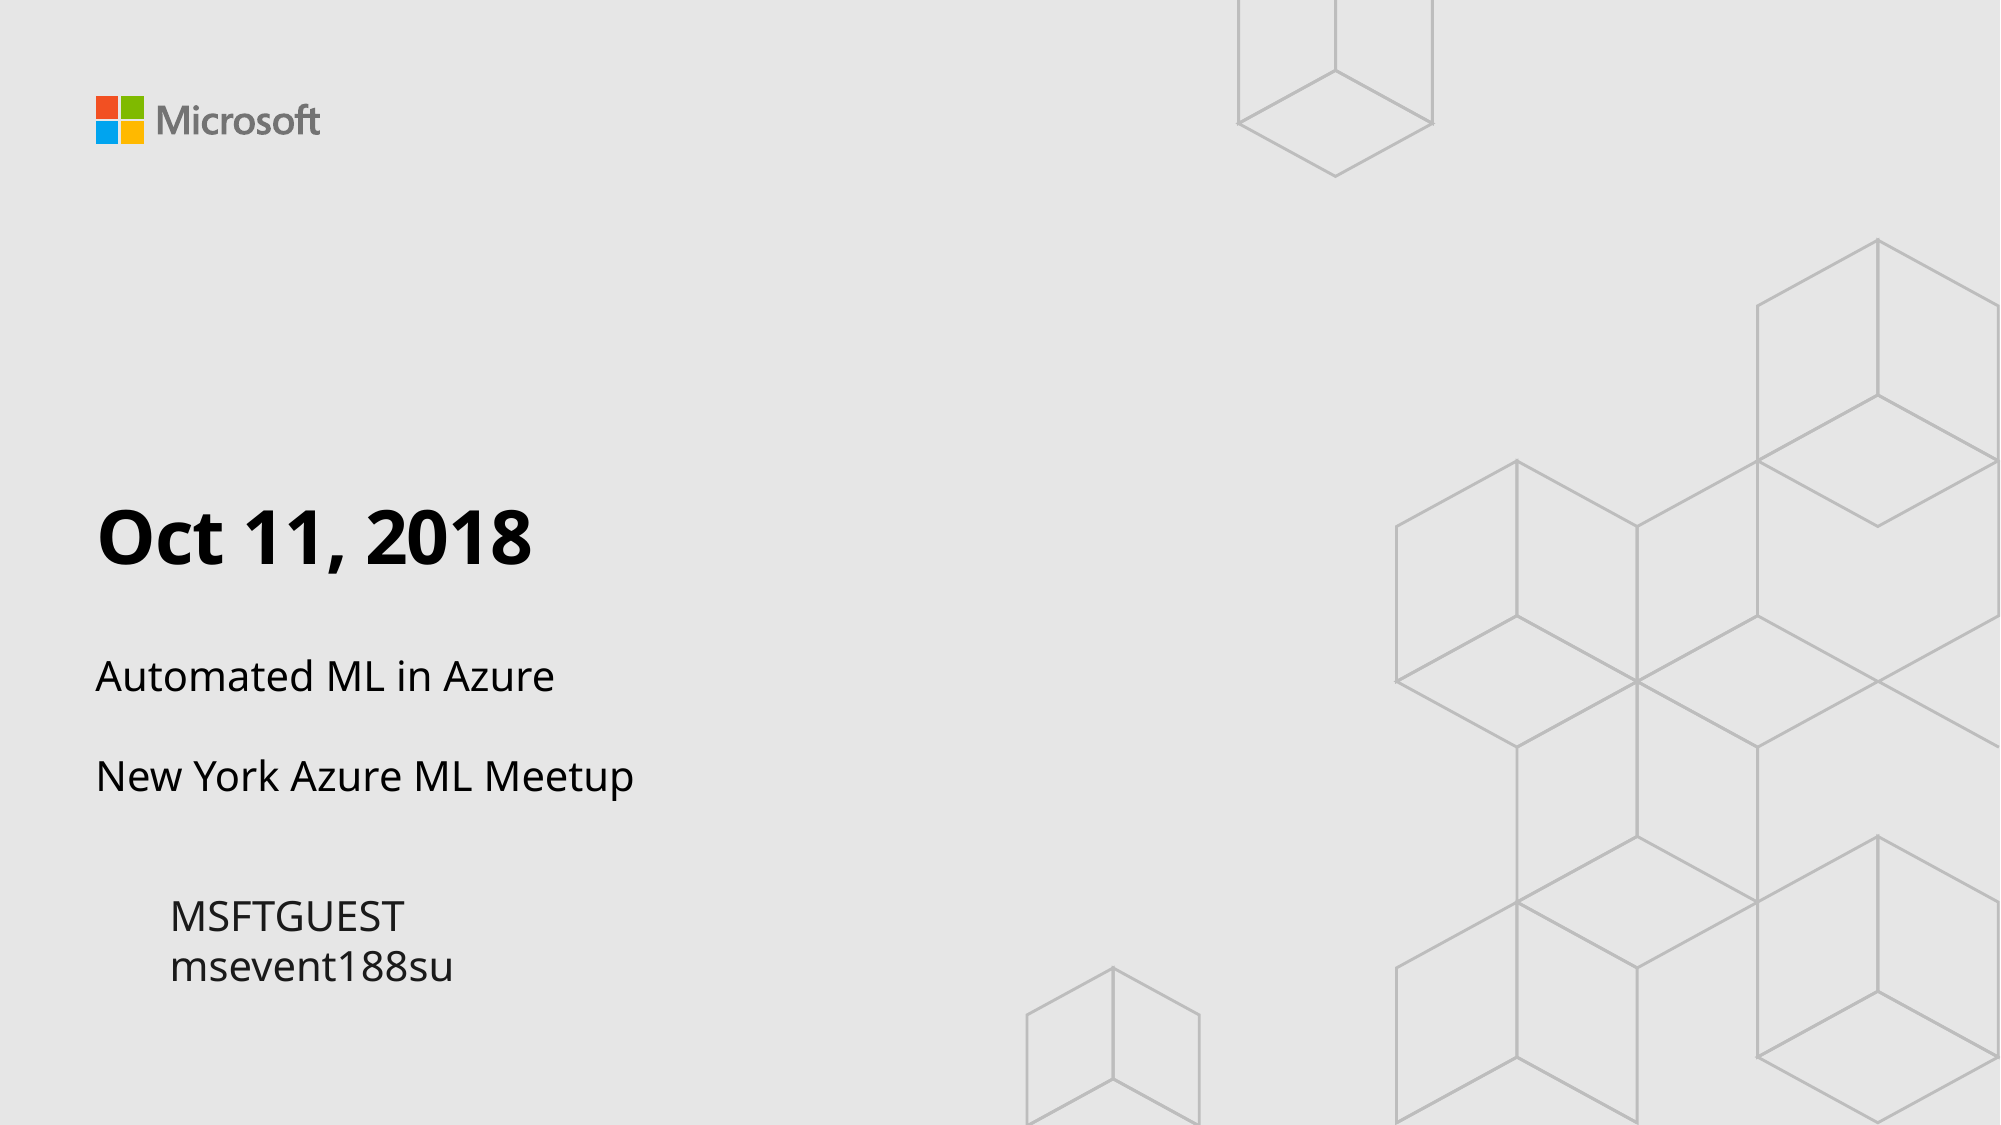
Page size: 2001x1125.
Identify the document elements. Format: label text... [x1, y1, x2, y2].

title Oct 11, 2018 [96, 488, 1072, 580]
text_box MSFTGUEST msevent188su [169, 890, 1283, 991]
list Automated ML in Azure New York Azure ML Meetup [95, 650, 1071, 903]
